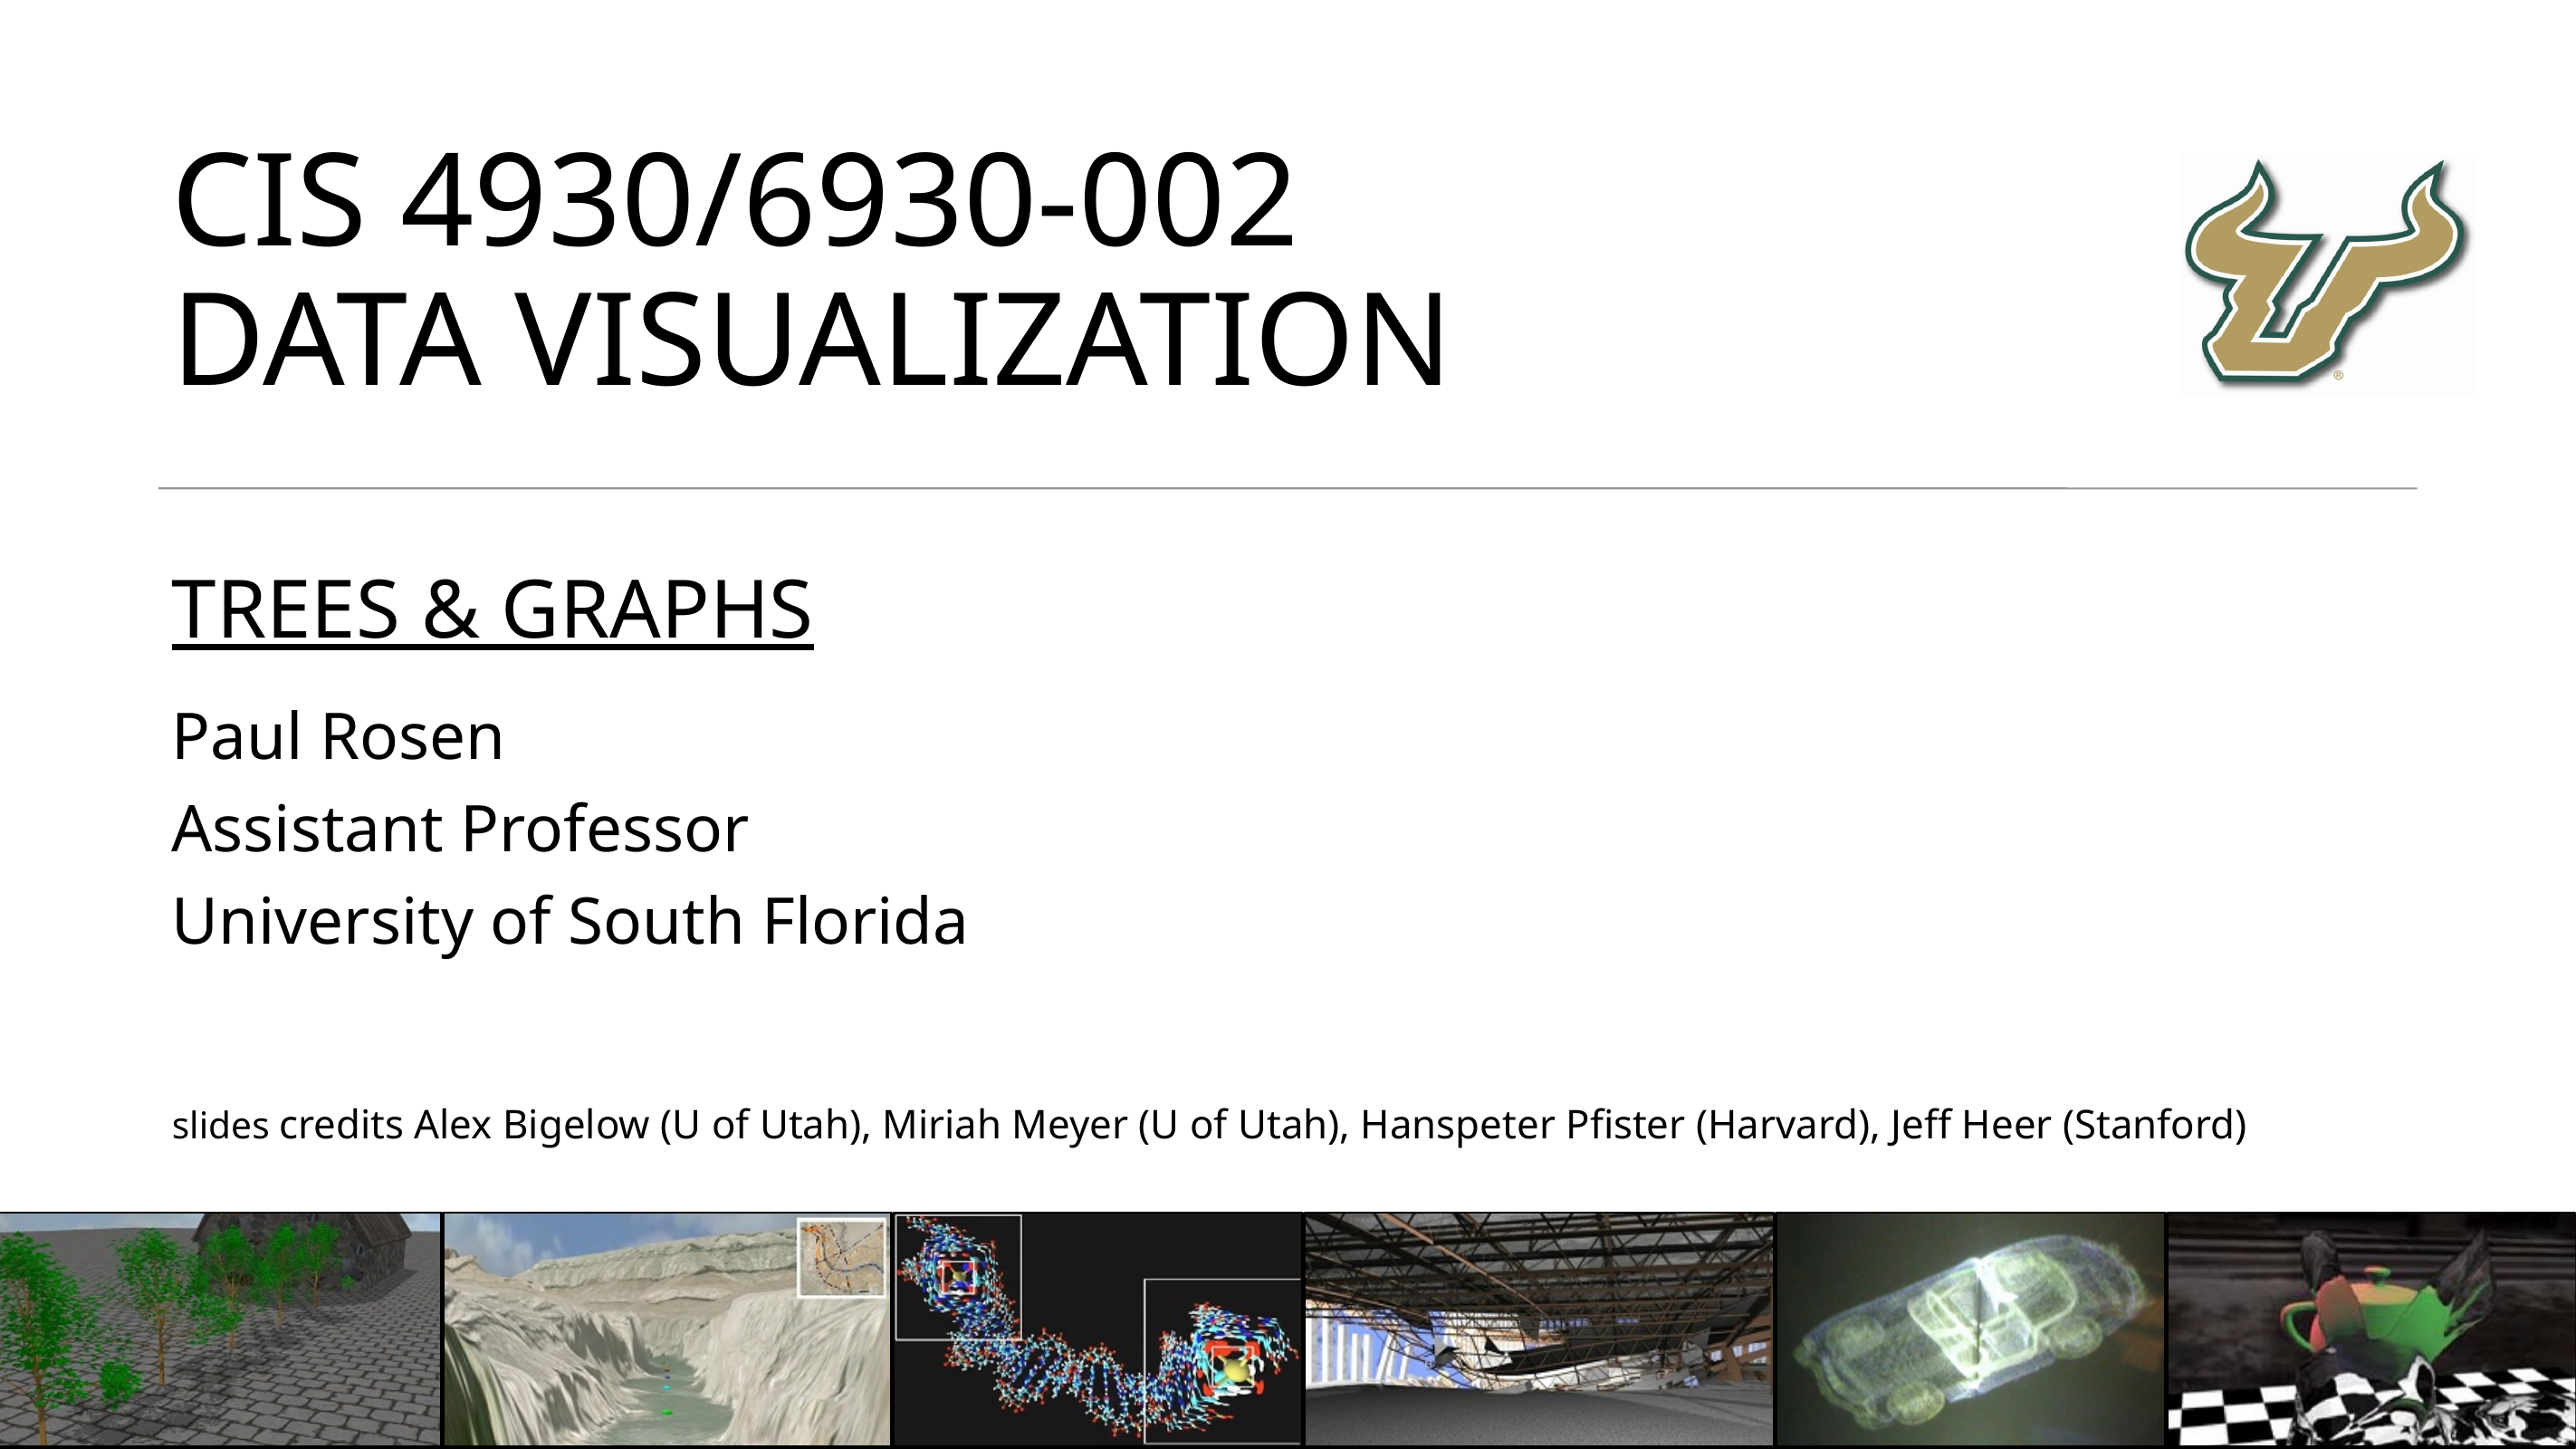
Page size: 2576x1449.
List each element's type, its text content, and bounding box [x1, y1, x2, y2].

picture [2179, 153, 2477, 395]
picture [1777, 1214, 2164, 1445]
picture [0, 1214, 440, 1445]
title CIS 4930/6930-002 Data Visualization [158, 101, 2165, 446]
picture [445, 1214, 890, 1445]
picture [2169, 1214, 2575, 1445]
picture [895, 1214, 1301, 1445]
picture [1306, 1214, 1773, 1445]
subtitle TREES & GRAPHS Paul Rosen Assistant Professor University of South Florida slides credits Alex Bigelow (U of Utah), Miriah Meyer (U of Utah), Hanspeter Pfister (Harvard), Jeff Heer (Stanford) [158, 531, 2477, 1159]
